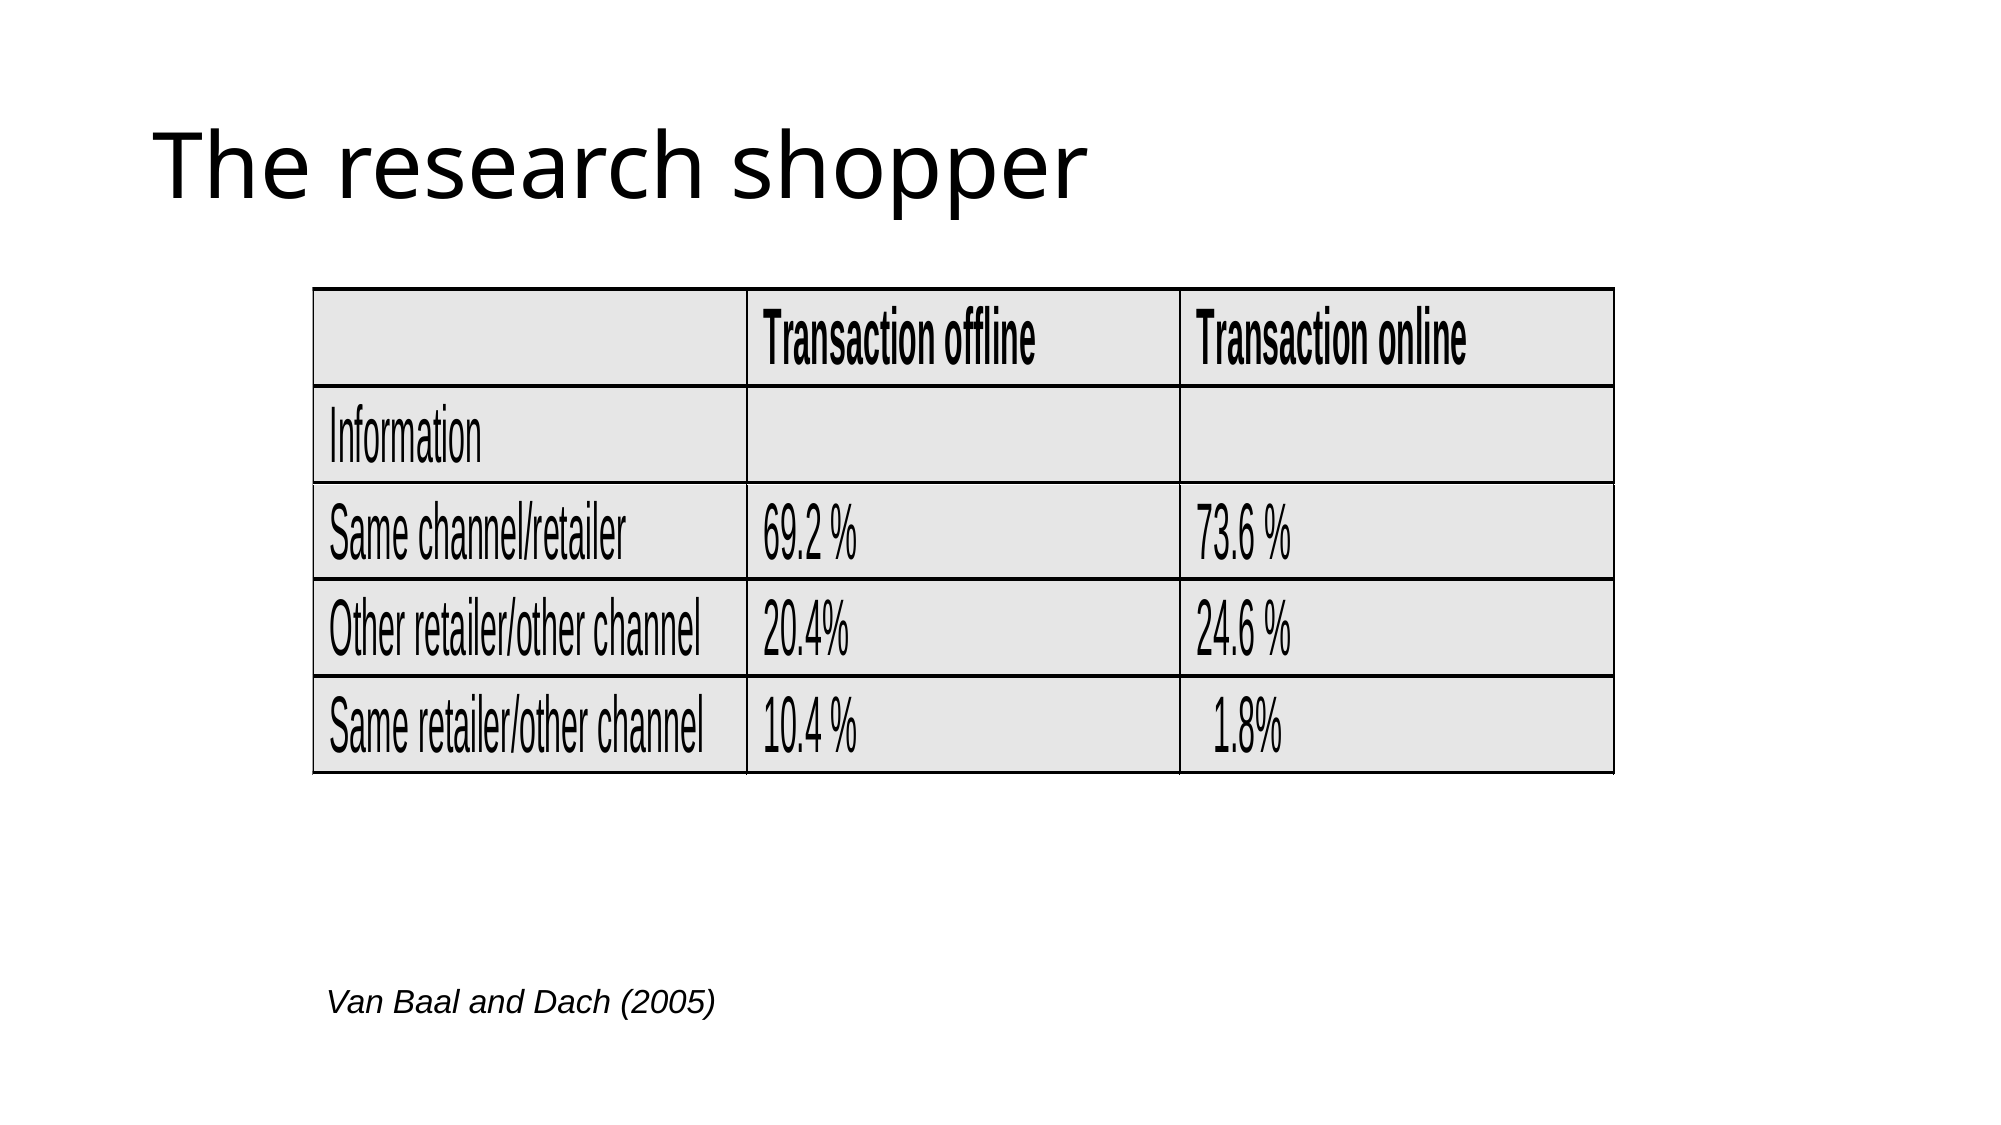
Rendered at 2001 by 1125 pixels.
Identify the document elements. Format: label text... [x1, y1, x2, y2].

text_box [312, 287, 1713, 888]
title The research shopper [137, 59, 1863, 278]
text_box Van Baal and Dach (2005) [311, 972, 732, 1027]
